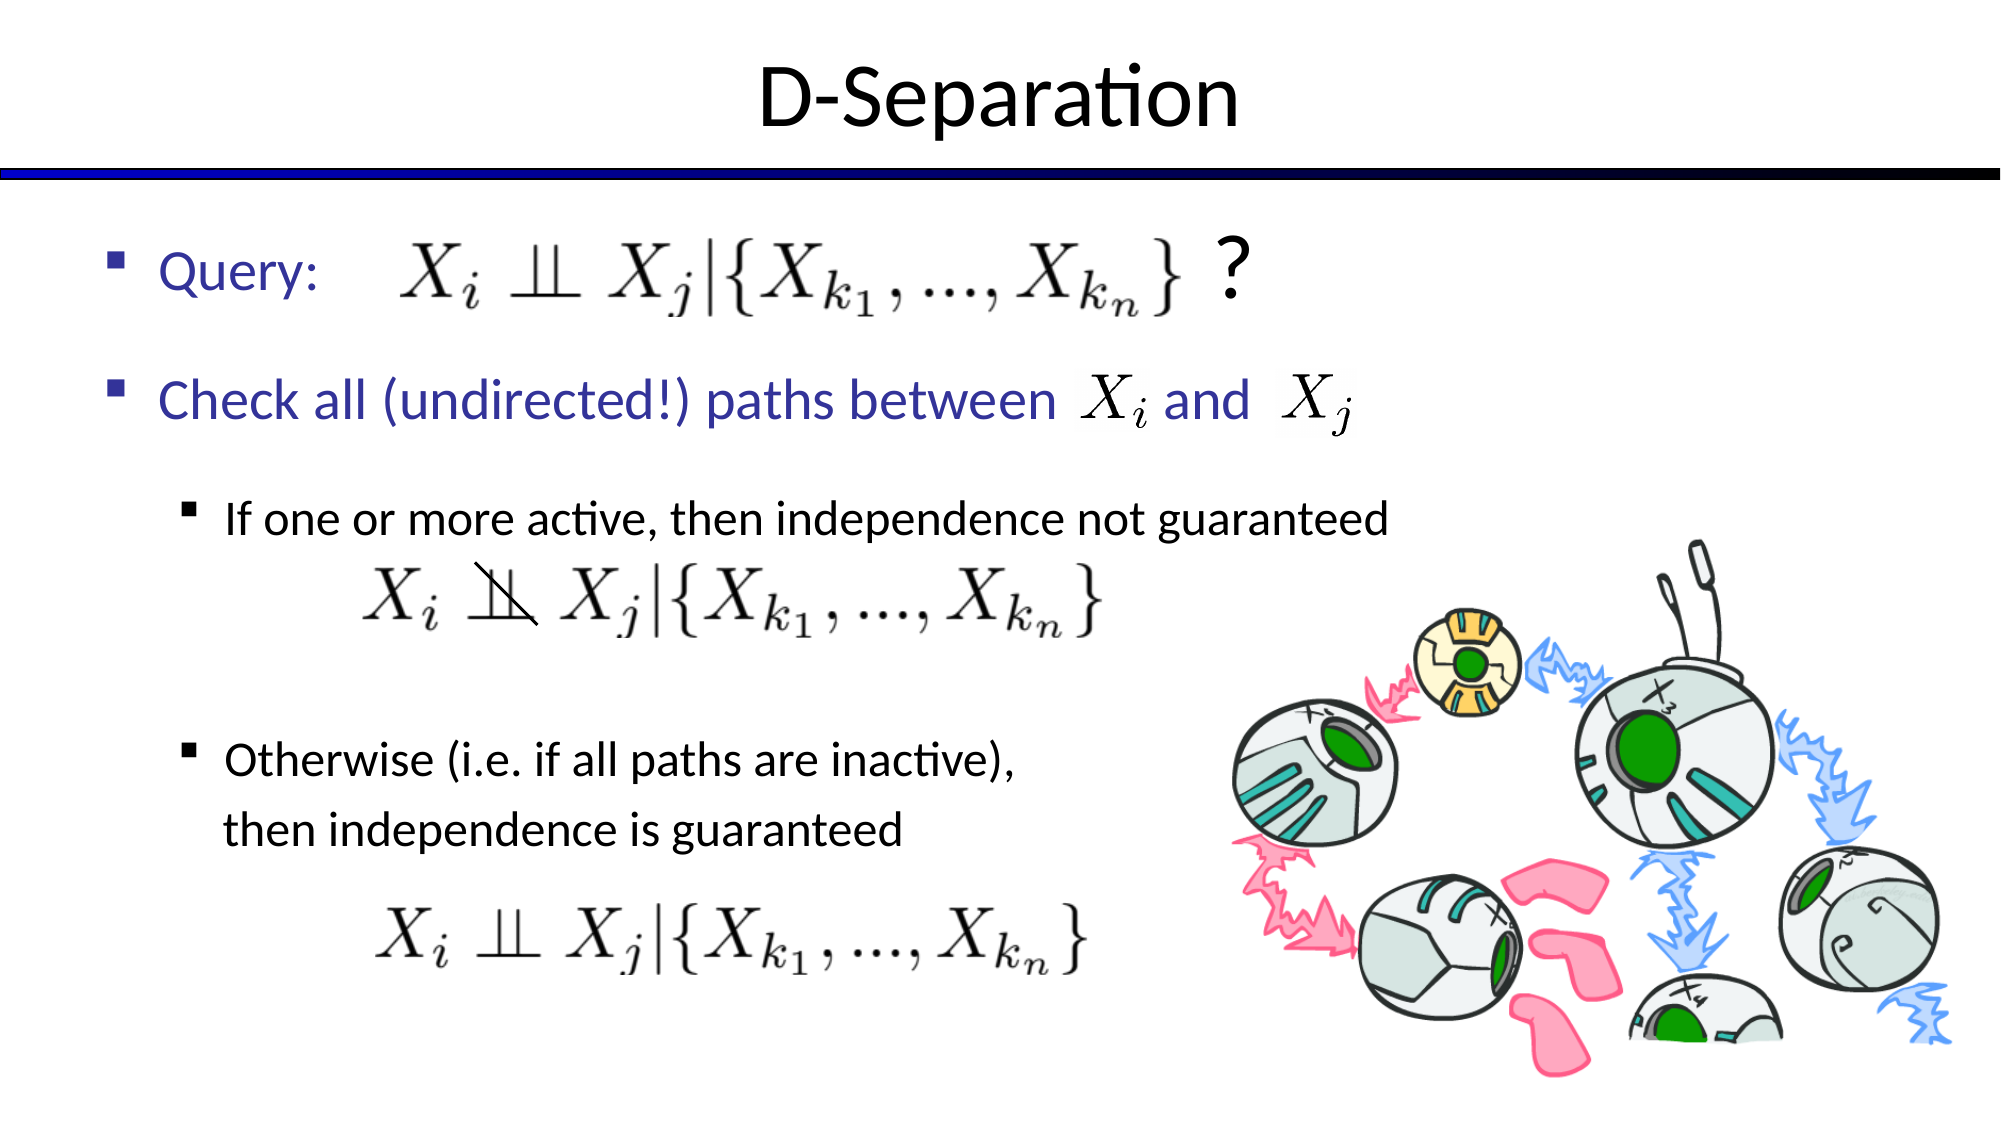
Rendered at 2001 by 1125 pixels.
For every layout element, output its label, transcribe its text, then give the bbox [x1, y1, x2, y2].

picture [362, 562, 1103, 638]
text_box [474, 562, 538, 626]
list Query: Check all (undirected!) paths between and If one or more active, then independence not guaranteed Otherwise (i.e. if all paths are inactive), then independence is guaranteed [87, 224, 1826, 993]
picture [1074, 368, 1150, 432]
picture [399, 237, 1182, 317]
picture [1212, 529, 1965, 1085]
title D-Separation [0, 0, 2000, 184]
picture [1274, 368, 1357, 438]
text_box ? [1197, 199, 1271, 325]
picture [374, 902, 1088, 976]
